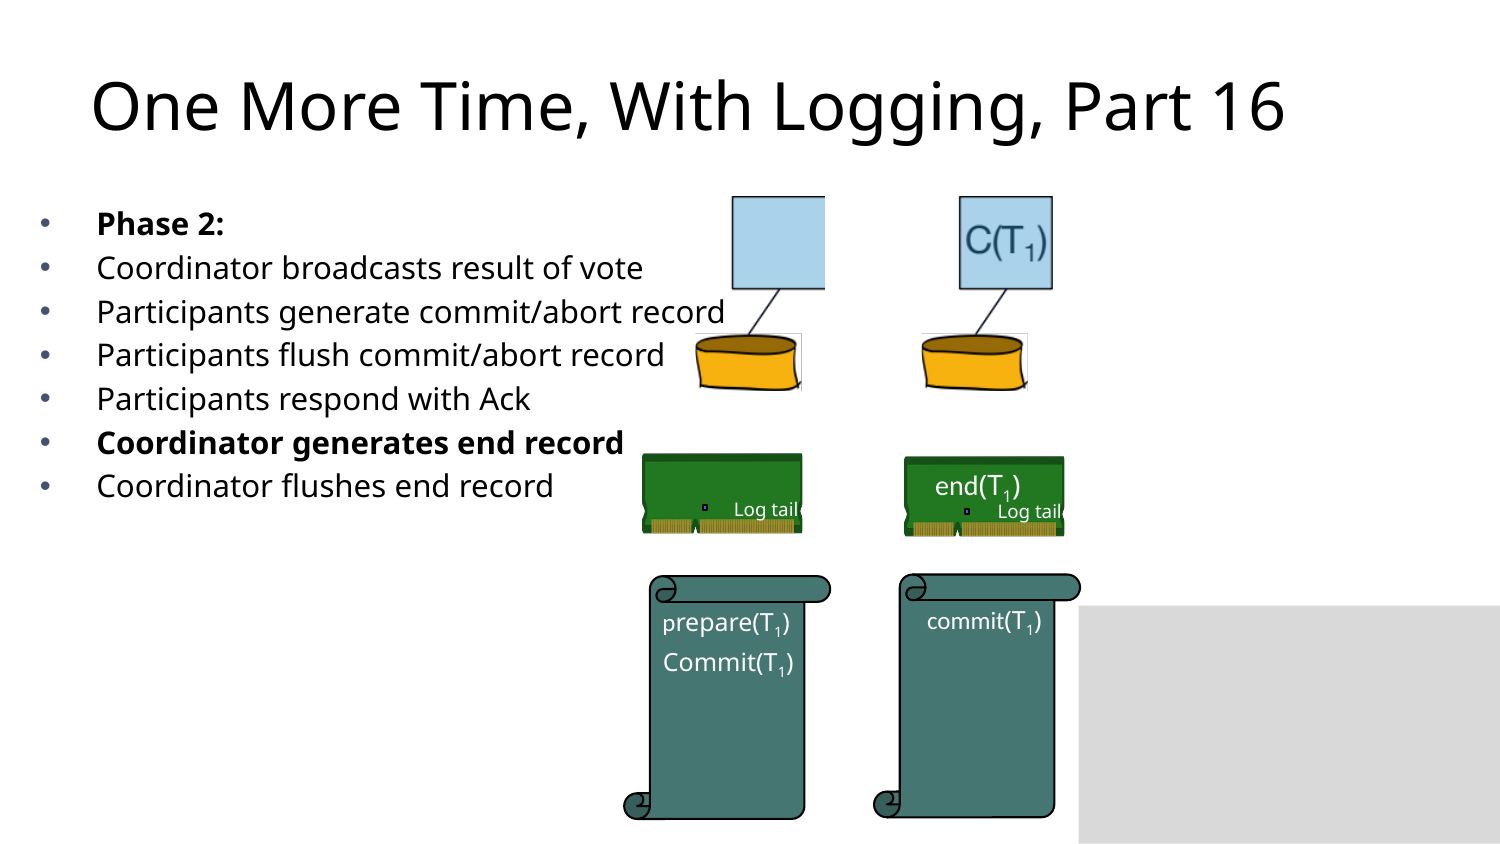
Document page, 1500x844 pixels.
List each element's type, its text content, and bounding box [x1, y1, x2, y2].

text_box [623, 575, 831, 820]
text_box Log tail [807, 490, 813, 528]
picture [921, 196, 1071, 391]
list Phase 2: Coordinator broadcasts result of vote Participants generate commit/abort record Participants flush commit/abort record Participants respond with Ack Coordinator generates end record Coordinator flushes end record [24, 196, 793, 754]
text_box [641, 451, 803, 534]
title One More Time, With Logging, Part 16 [75, 33, 1425, 175]
picture [694, 196, 826, 391]
text_box [874, 574, 1081, 818]
text_box commit(T1) [912, 596, 1057, 646]
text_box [903, 455, 1077, 538]
